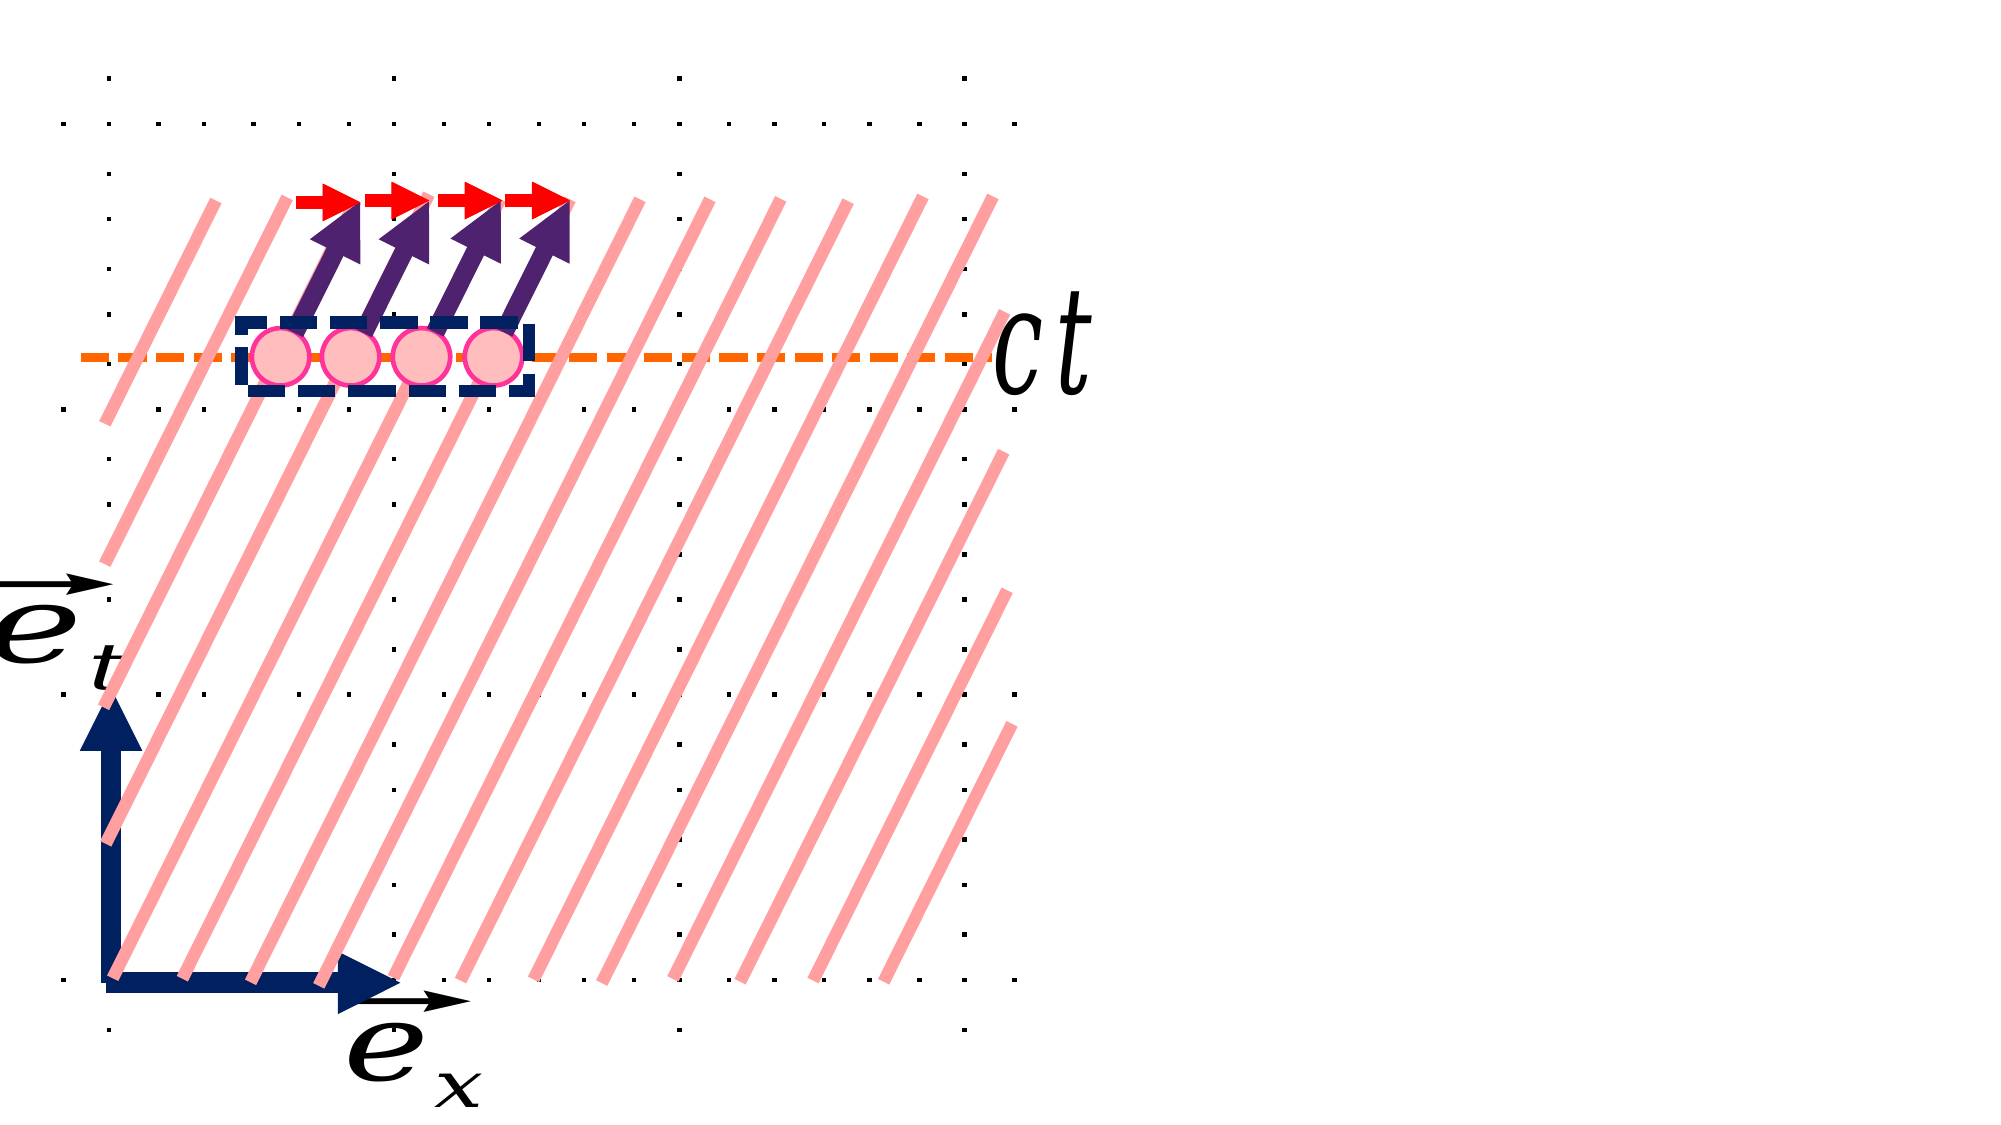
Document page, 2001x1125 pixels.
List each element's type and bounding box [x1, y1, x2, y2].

text_box [0, 568, 489, 1123]
picture [40, 40, 1036, 1039]
text_box [103, 194, 1012, 986]
text_box [241, 200, 570, 392]
